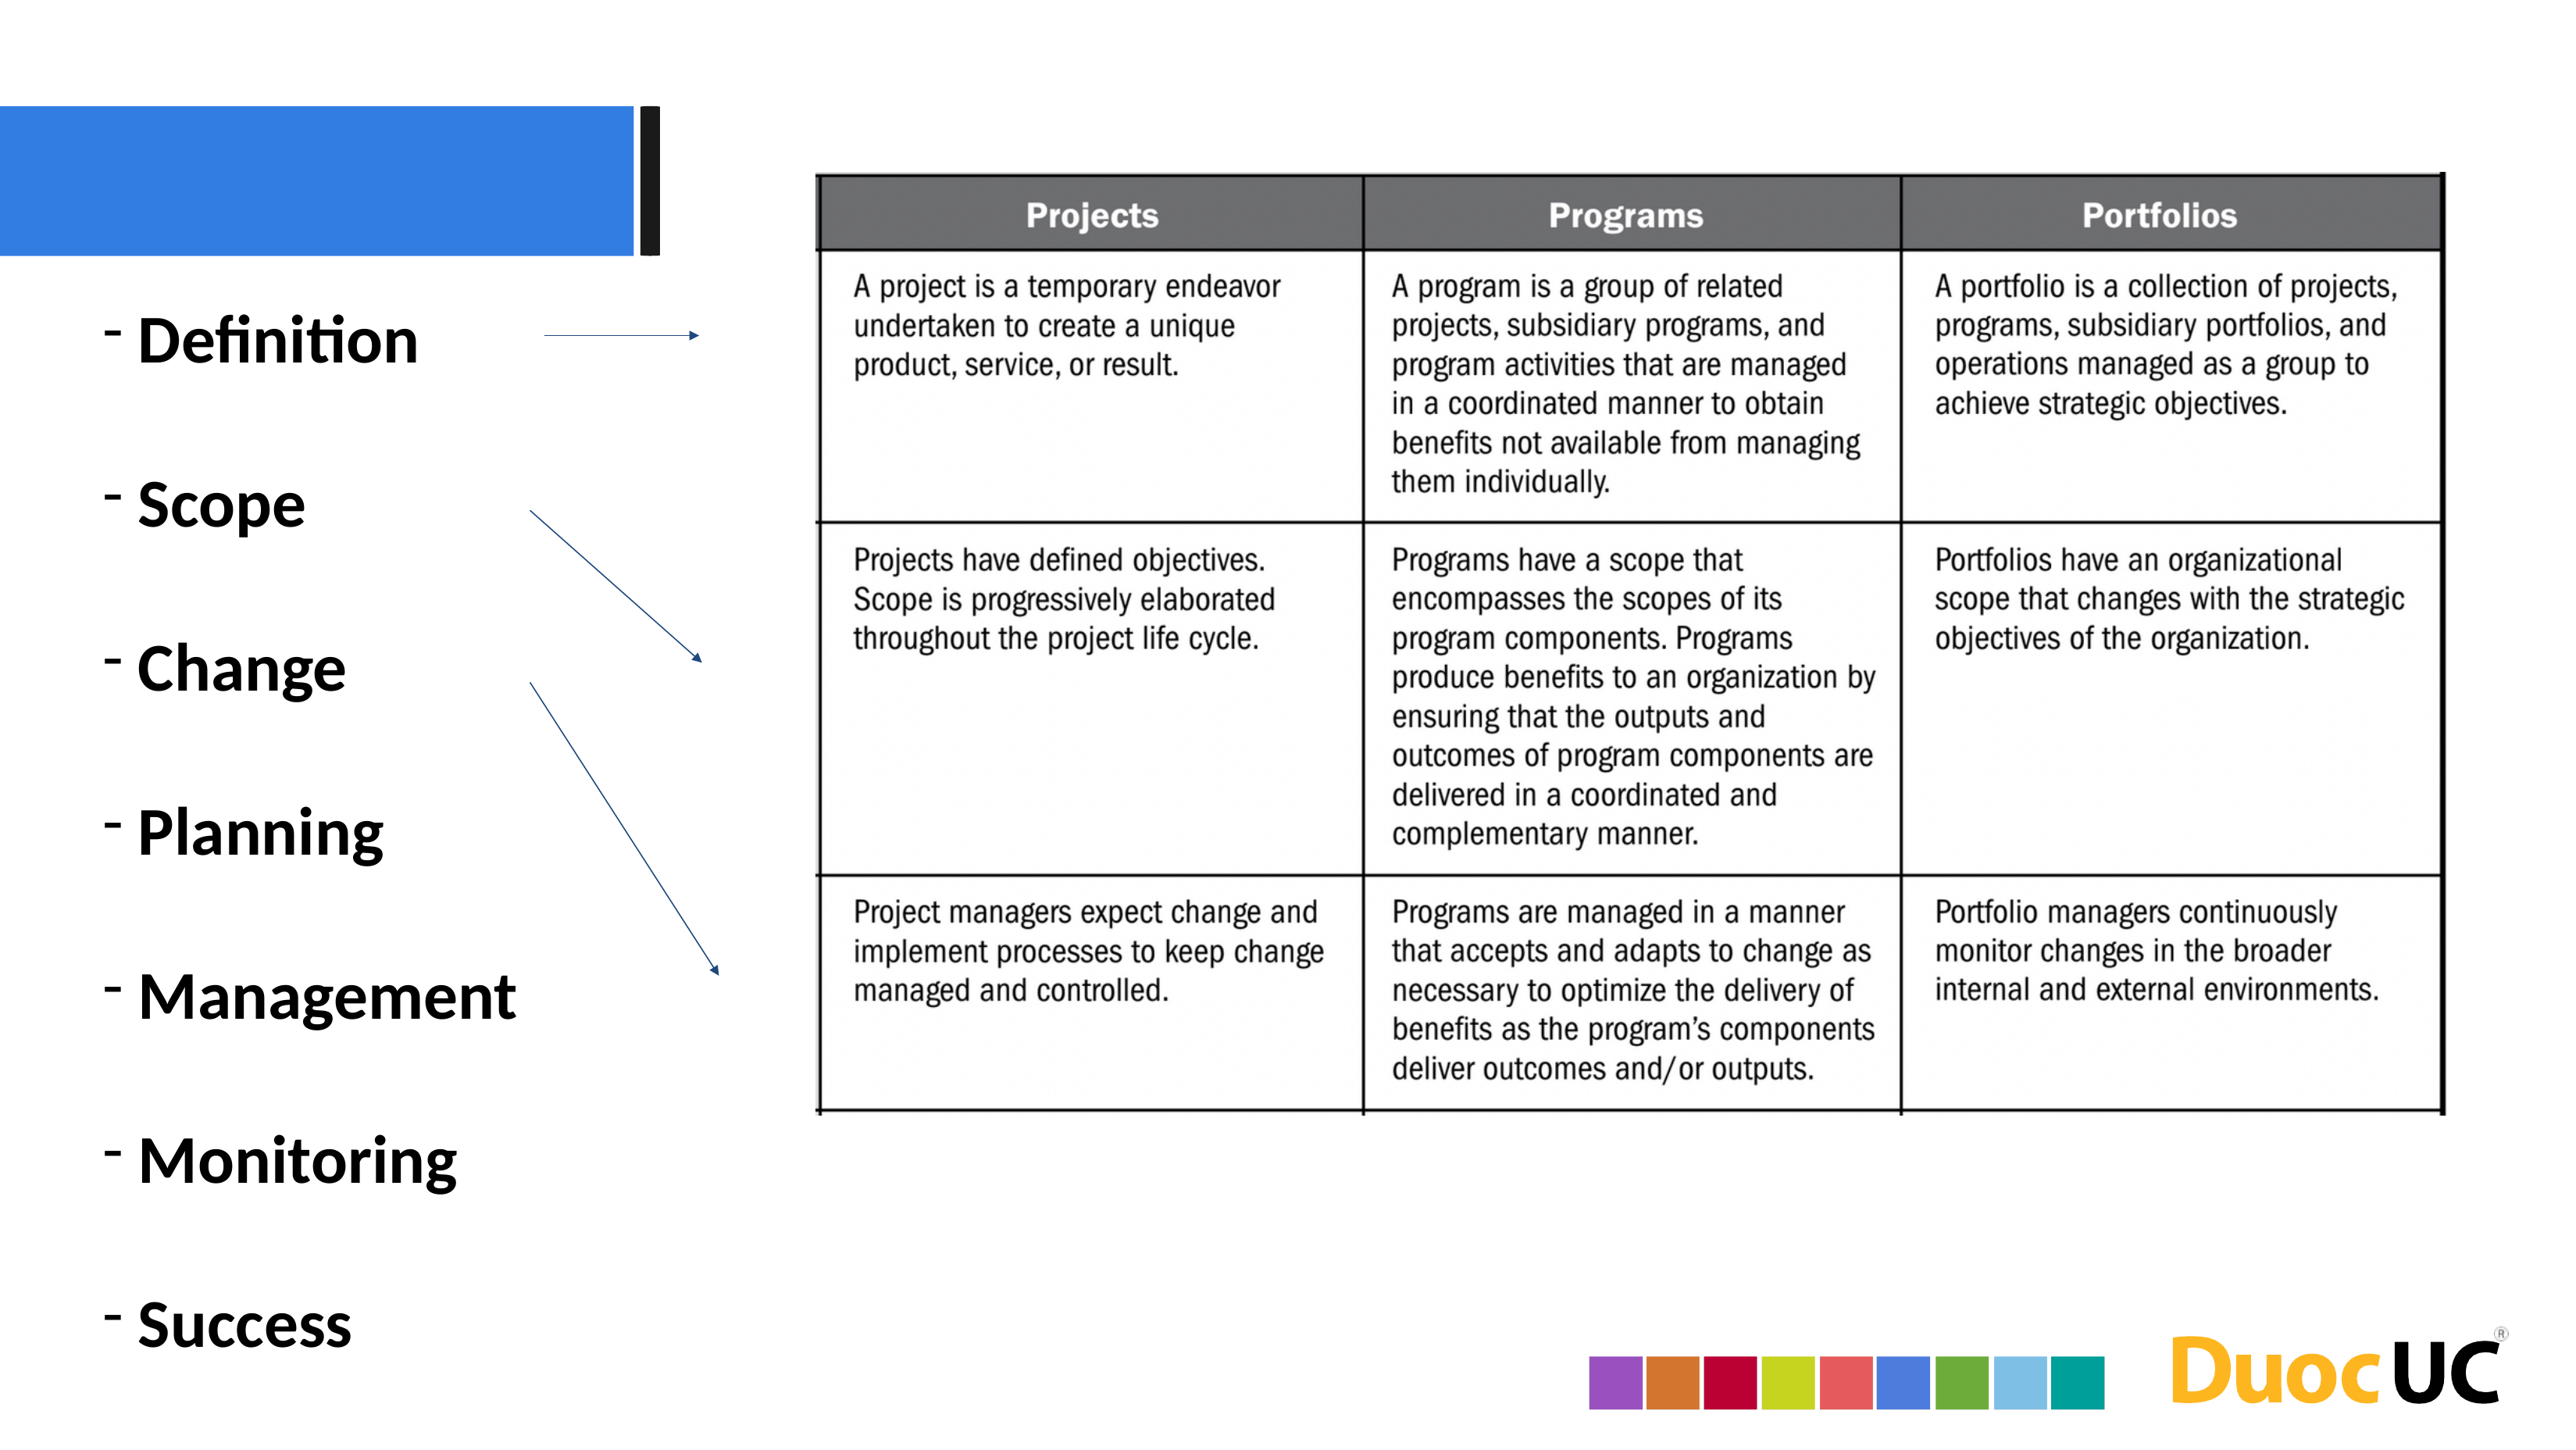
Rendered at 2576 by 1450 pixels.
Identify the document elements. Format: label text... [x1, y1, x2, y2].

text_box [530, 510, 702, 663]
picture [1579, 1327, 2121, 1434]
picture [2494, 1327, 2509, 1341]
picture [815, 172, 2448, 1116]
list Definition Scope Change Planning Management Monitoring Success [79, 295, 755, 1362]
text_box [530, 682, 719, 977]
